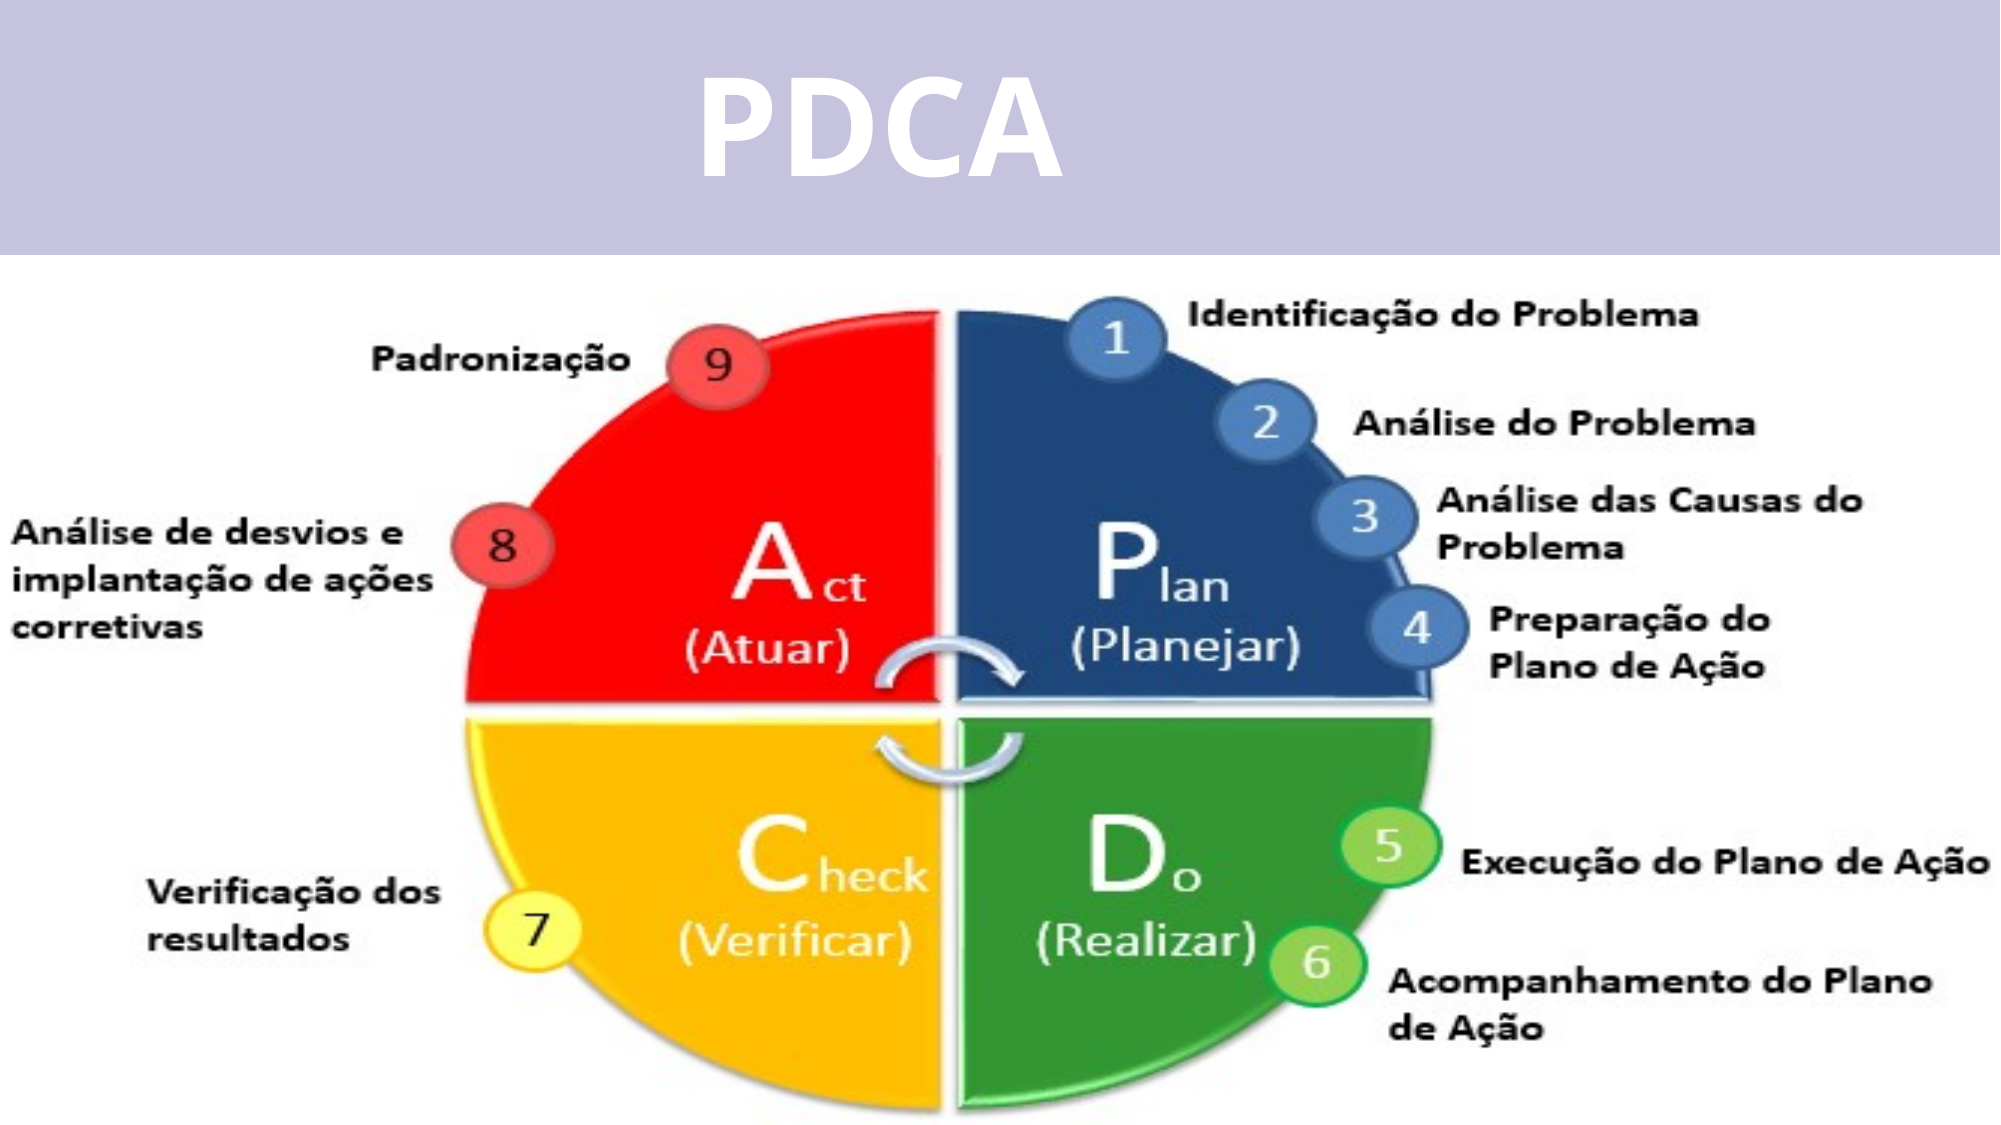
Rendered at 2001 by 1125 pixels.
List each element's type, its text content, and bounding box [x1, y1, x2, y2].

text_box PDCA [678, 31, 1246, 212]
picture [0, 255, 2000, 1125]
